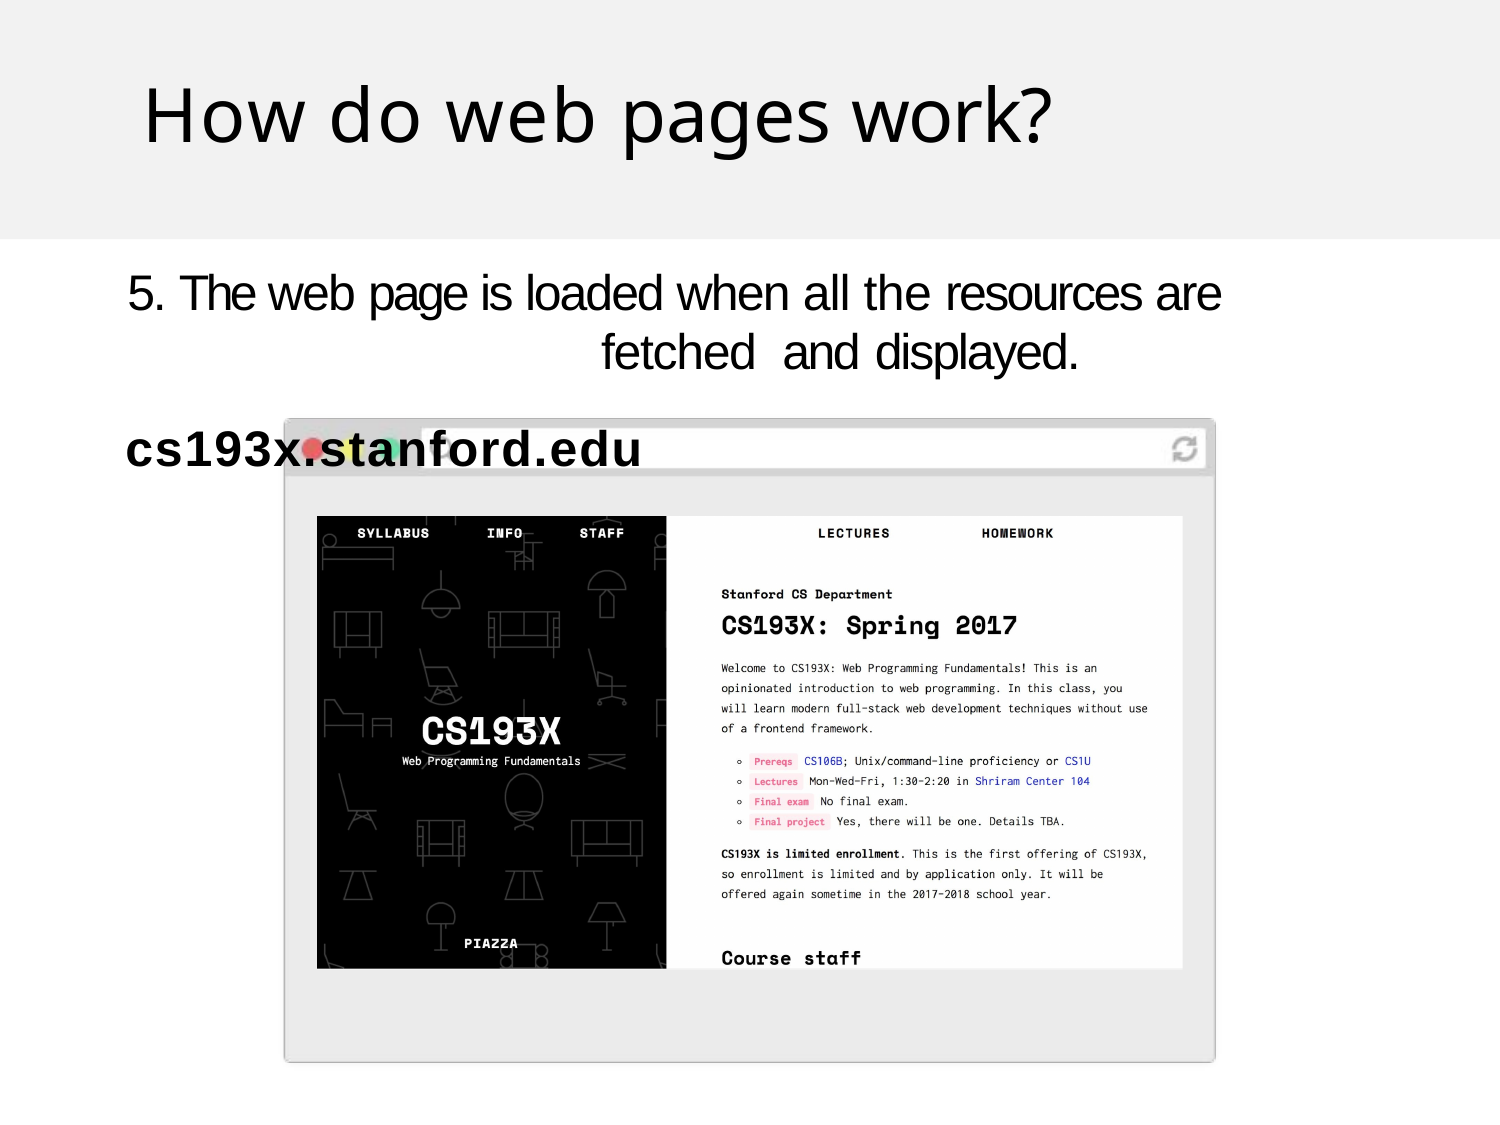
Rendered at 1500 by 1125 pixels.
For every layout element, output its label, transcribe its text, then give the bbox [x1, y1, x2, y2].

text_box [317, 516, 1183, 970]
text_box 5. The web page is loaded when all the resources are fetched and displayed. cs193x.stanford.edu [125, 256, 1368, 477]
title How do web pages work? [140, 65, 1091, 256]
text_box [278, 477, 1222, 1071]
